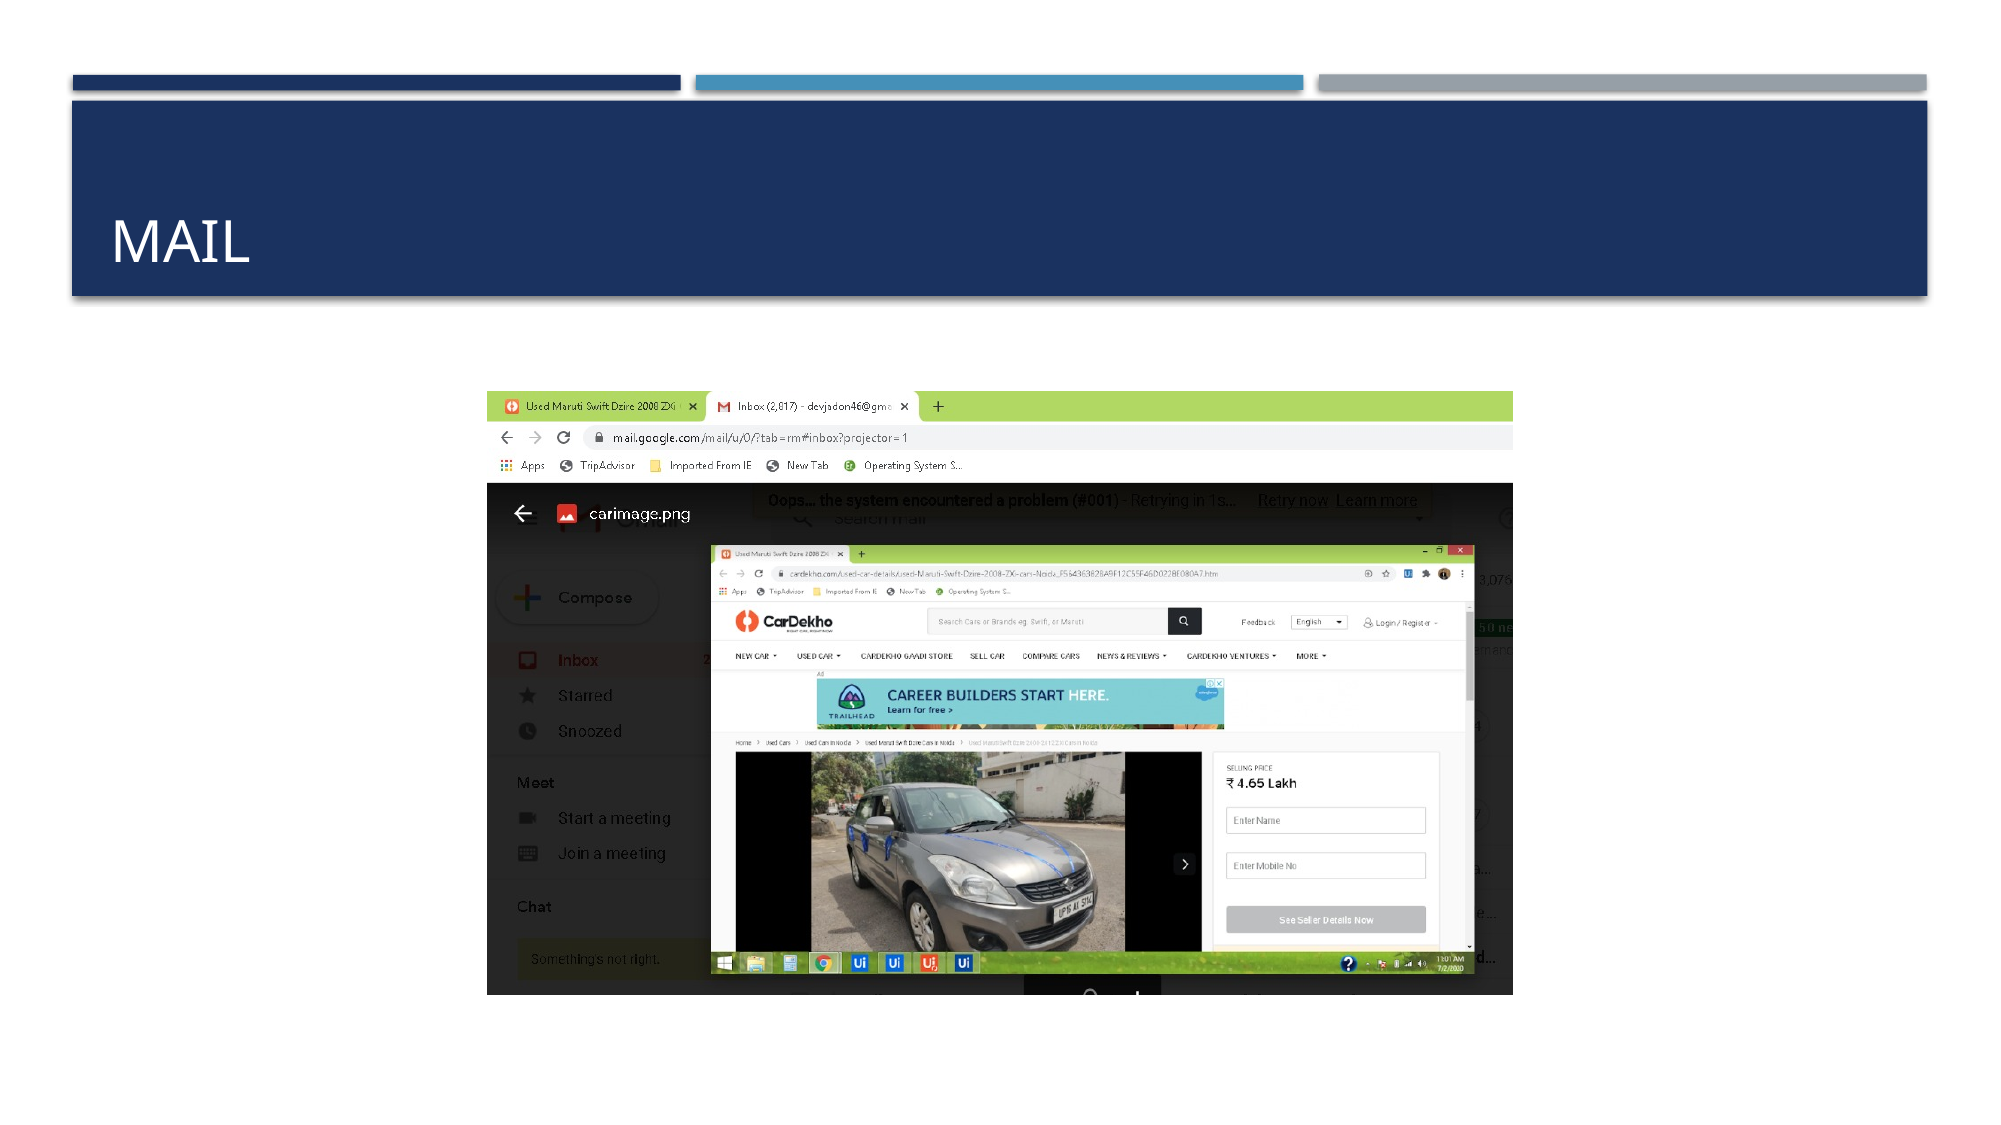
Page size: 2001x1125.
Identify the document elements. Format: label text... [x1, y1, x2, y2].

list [487, 390, 1513, 996]
title mail [95, 115, 1905, 282]
